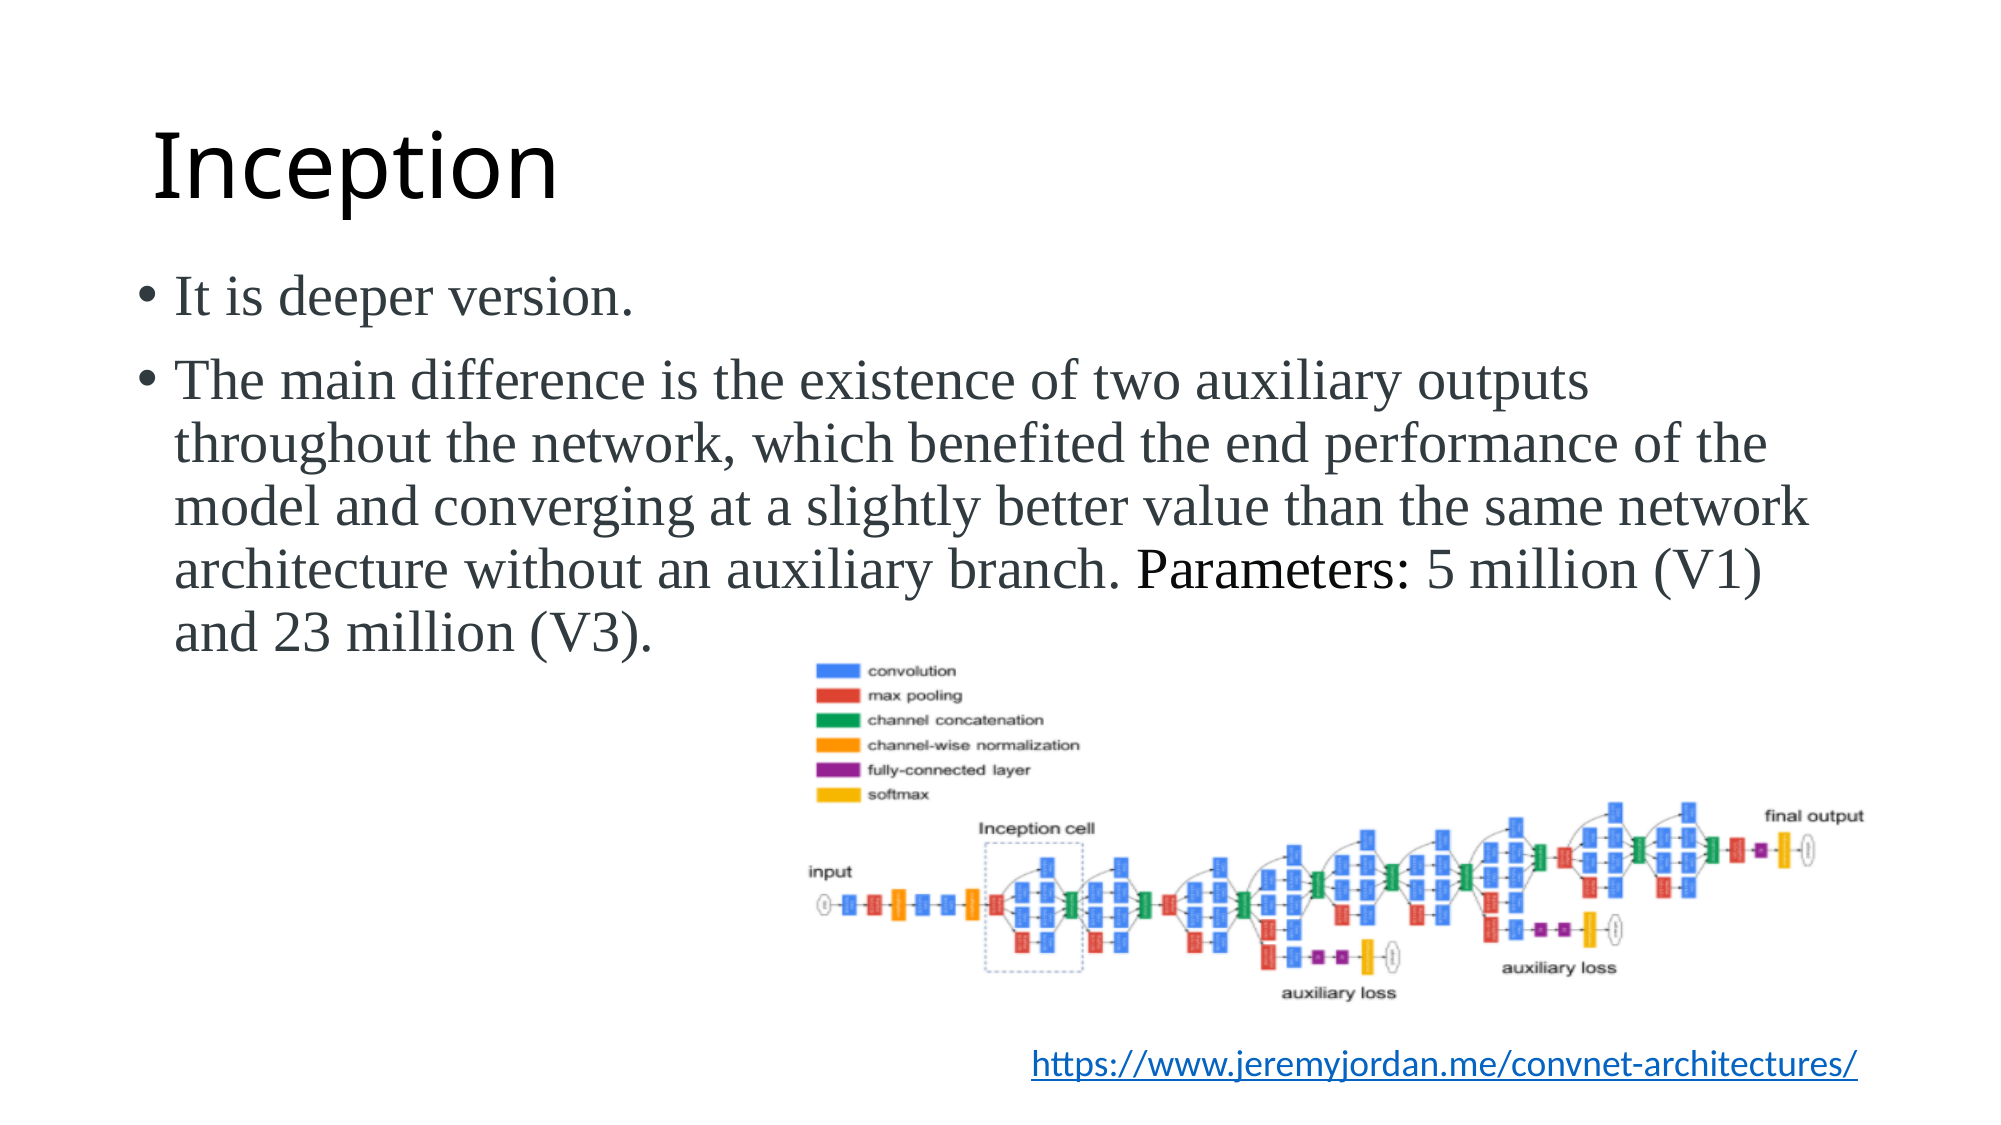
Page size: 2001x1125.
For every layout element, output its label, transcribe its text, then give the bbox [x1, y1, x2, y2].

title Inception [137, 59, 1863, 278]
picture [753, 616, 1888, 1042]
text_box https://www.jeremyjordan.me/convnet-architectures/ [1016, 1031, 2000, 1125]
list It is deeper version. The main difference is the existence of two auxiliary outputs throughout the network, which benefited the end performance of the model and converging at a slightly better value than the same network architecture without an auxiliary branch. Parameters: 5 million (V1) and 23 million (V3). [122, 257, 1848, 680]
